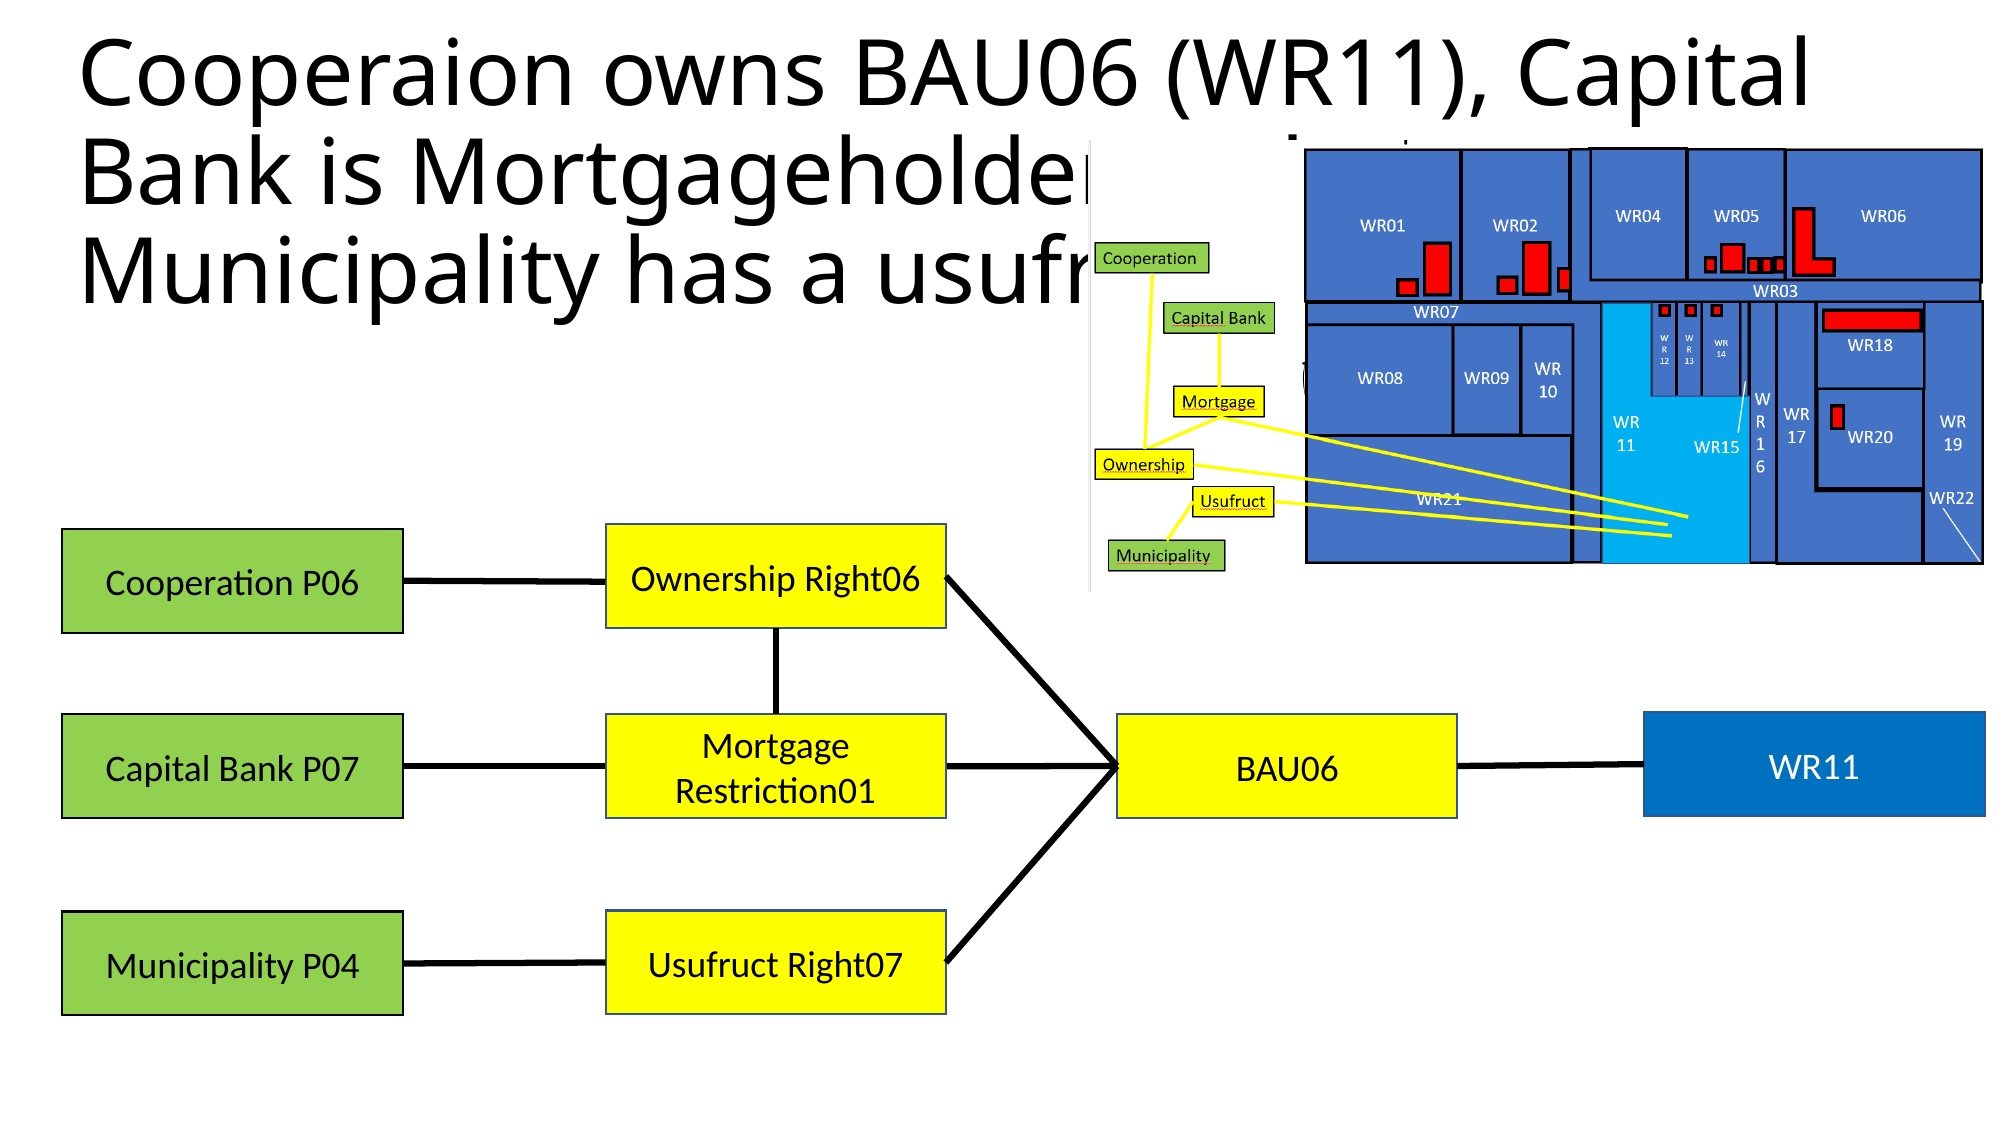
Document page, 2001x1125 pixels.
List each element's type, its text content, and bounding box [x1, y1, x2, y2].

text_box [945, 576, 1117, 766]
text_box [945, 766, 1117, 963]
picture [1088, 140, 2000, 592]
text_box Cooperation P06 [61, 528, 404, 634]
text_box WR11 [1643, 711, 1986, 817]
text_box BAU06 [1117, 713, 1458, 819]
text_box Usufruct Right07 [605, 909, 947, 1015]
text_box Capital Bank P07 [61, 713, 404, 819]
text_box Mortgage Restriction01 [605, 713, 945, 819]
text_box Ownership Right06 [605, 523, 947, 629]
text_box Cooperaion owns BAU06 (WR11), Capital Bank is Mortgageholder and Municipality has a usufruct [62, 19, 1985, 237]
text_box Municipality P04 [61, 910, 404, 1016]
